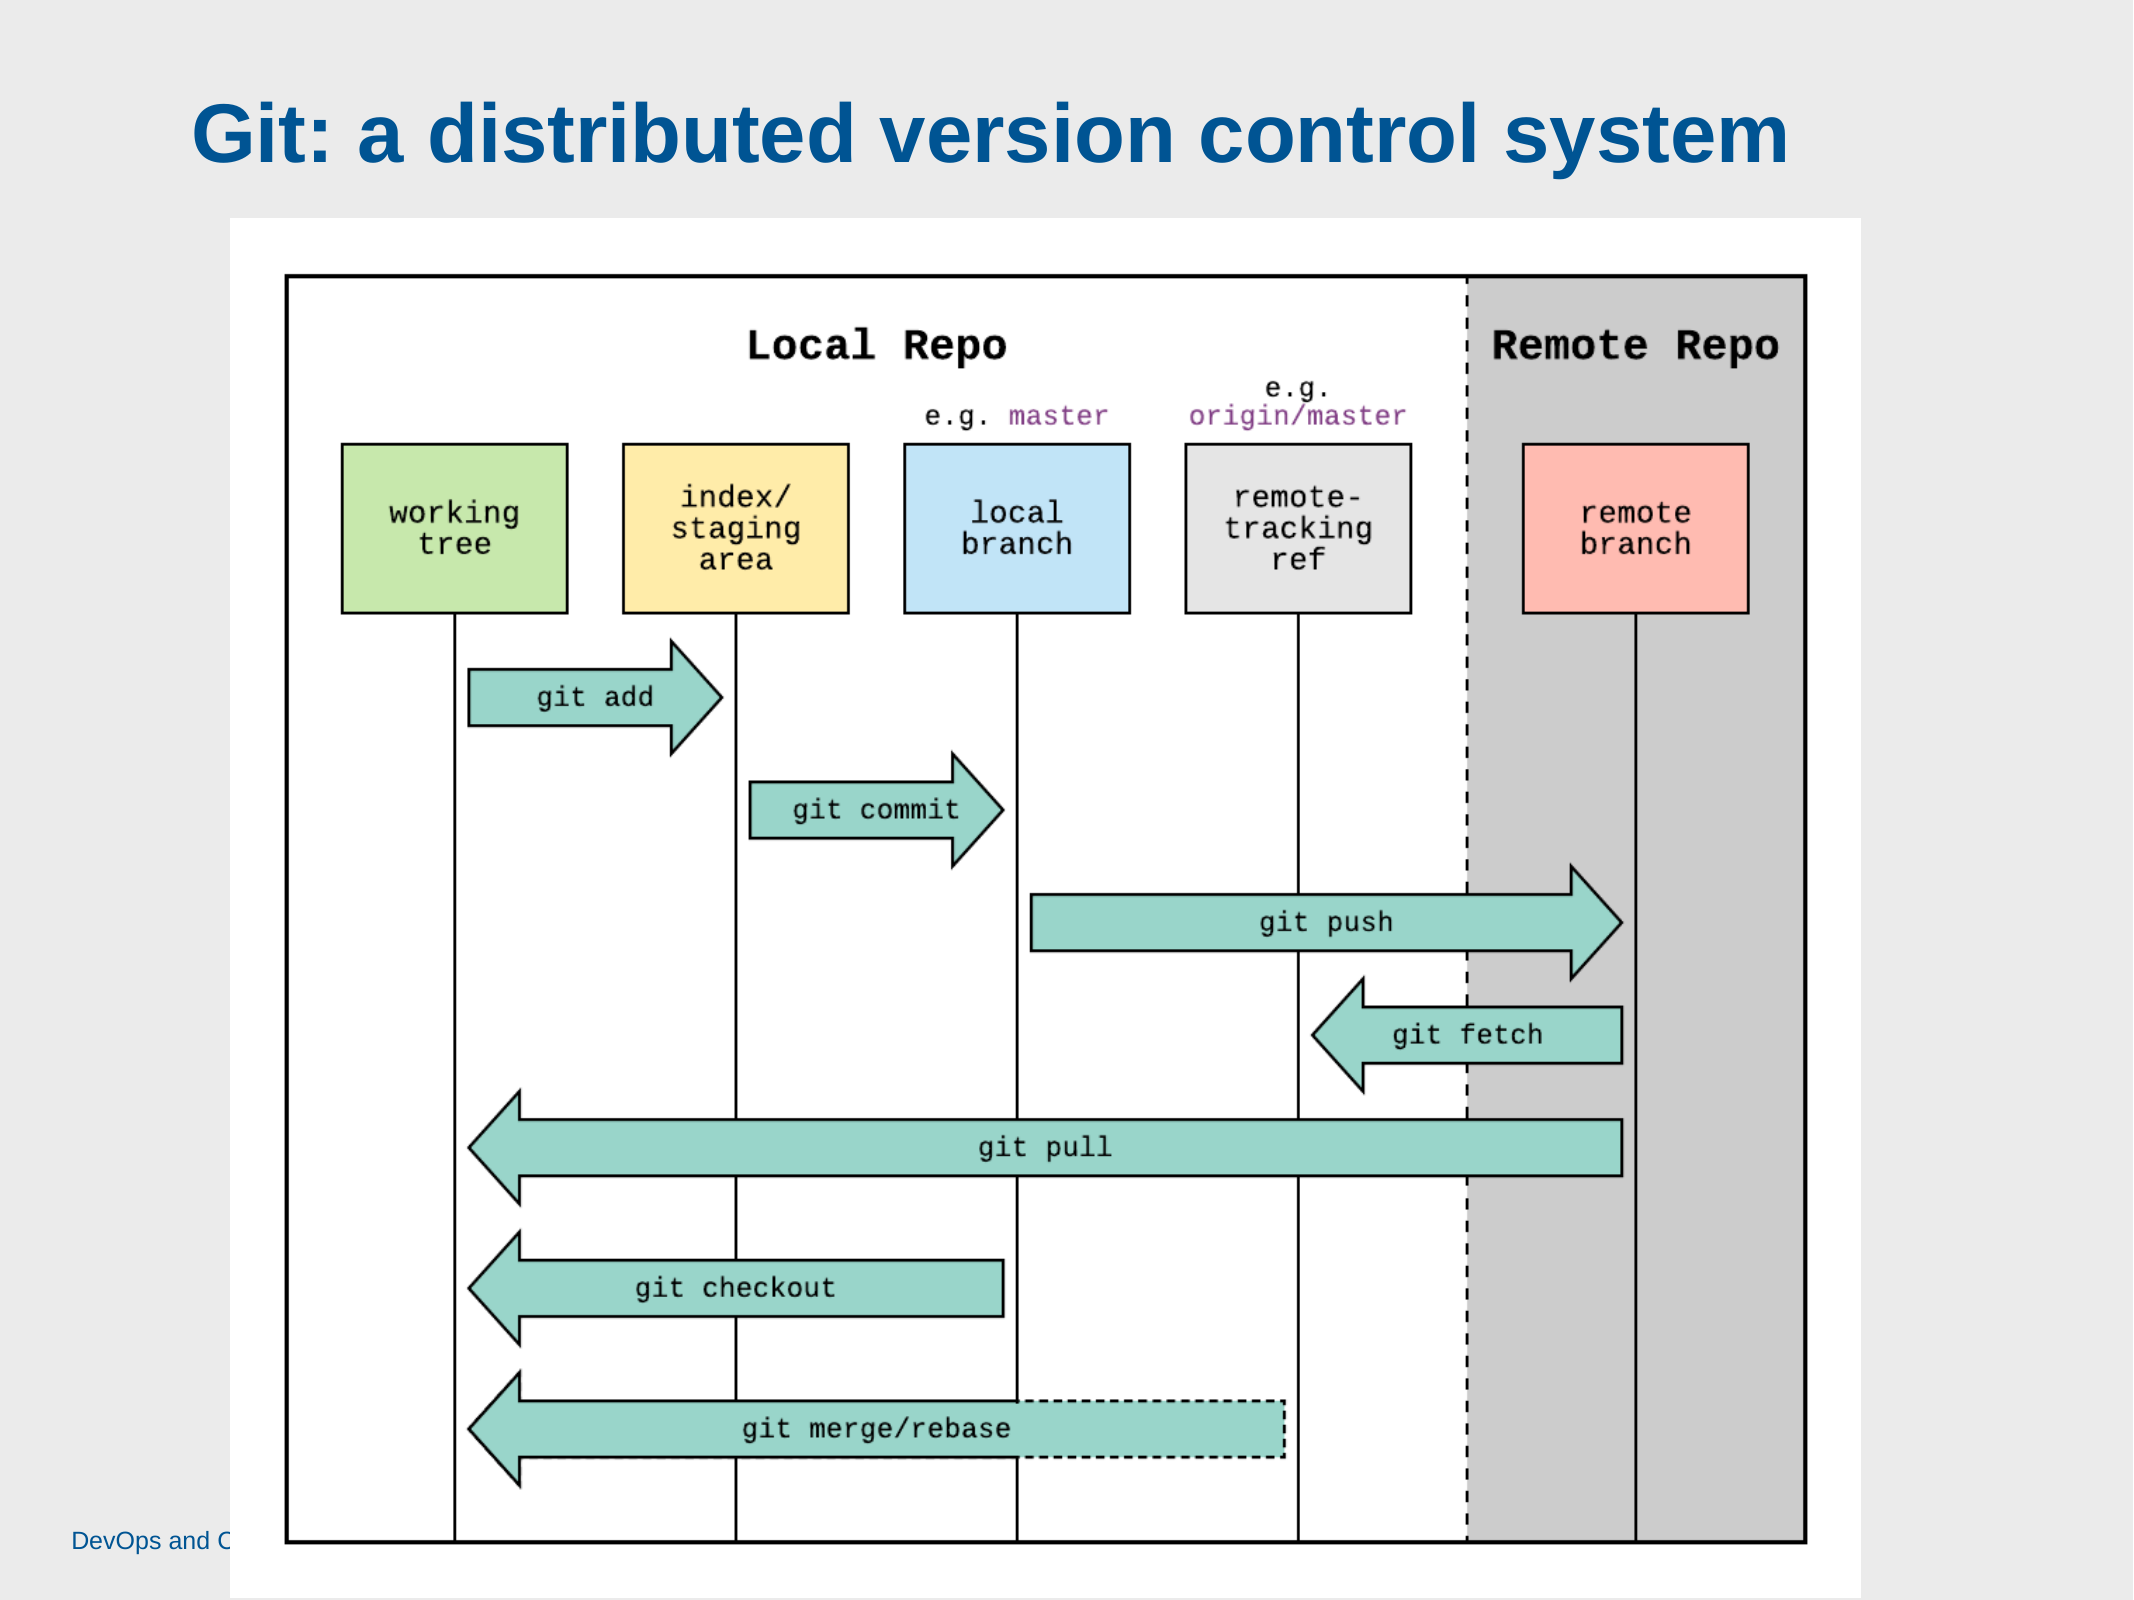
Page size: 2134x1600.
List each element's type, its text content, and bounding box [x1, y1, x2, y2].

picture [230, 218, 1861, 1598]
text_box Git: a distributed version control system [176, 72, 1830, 187]
